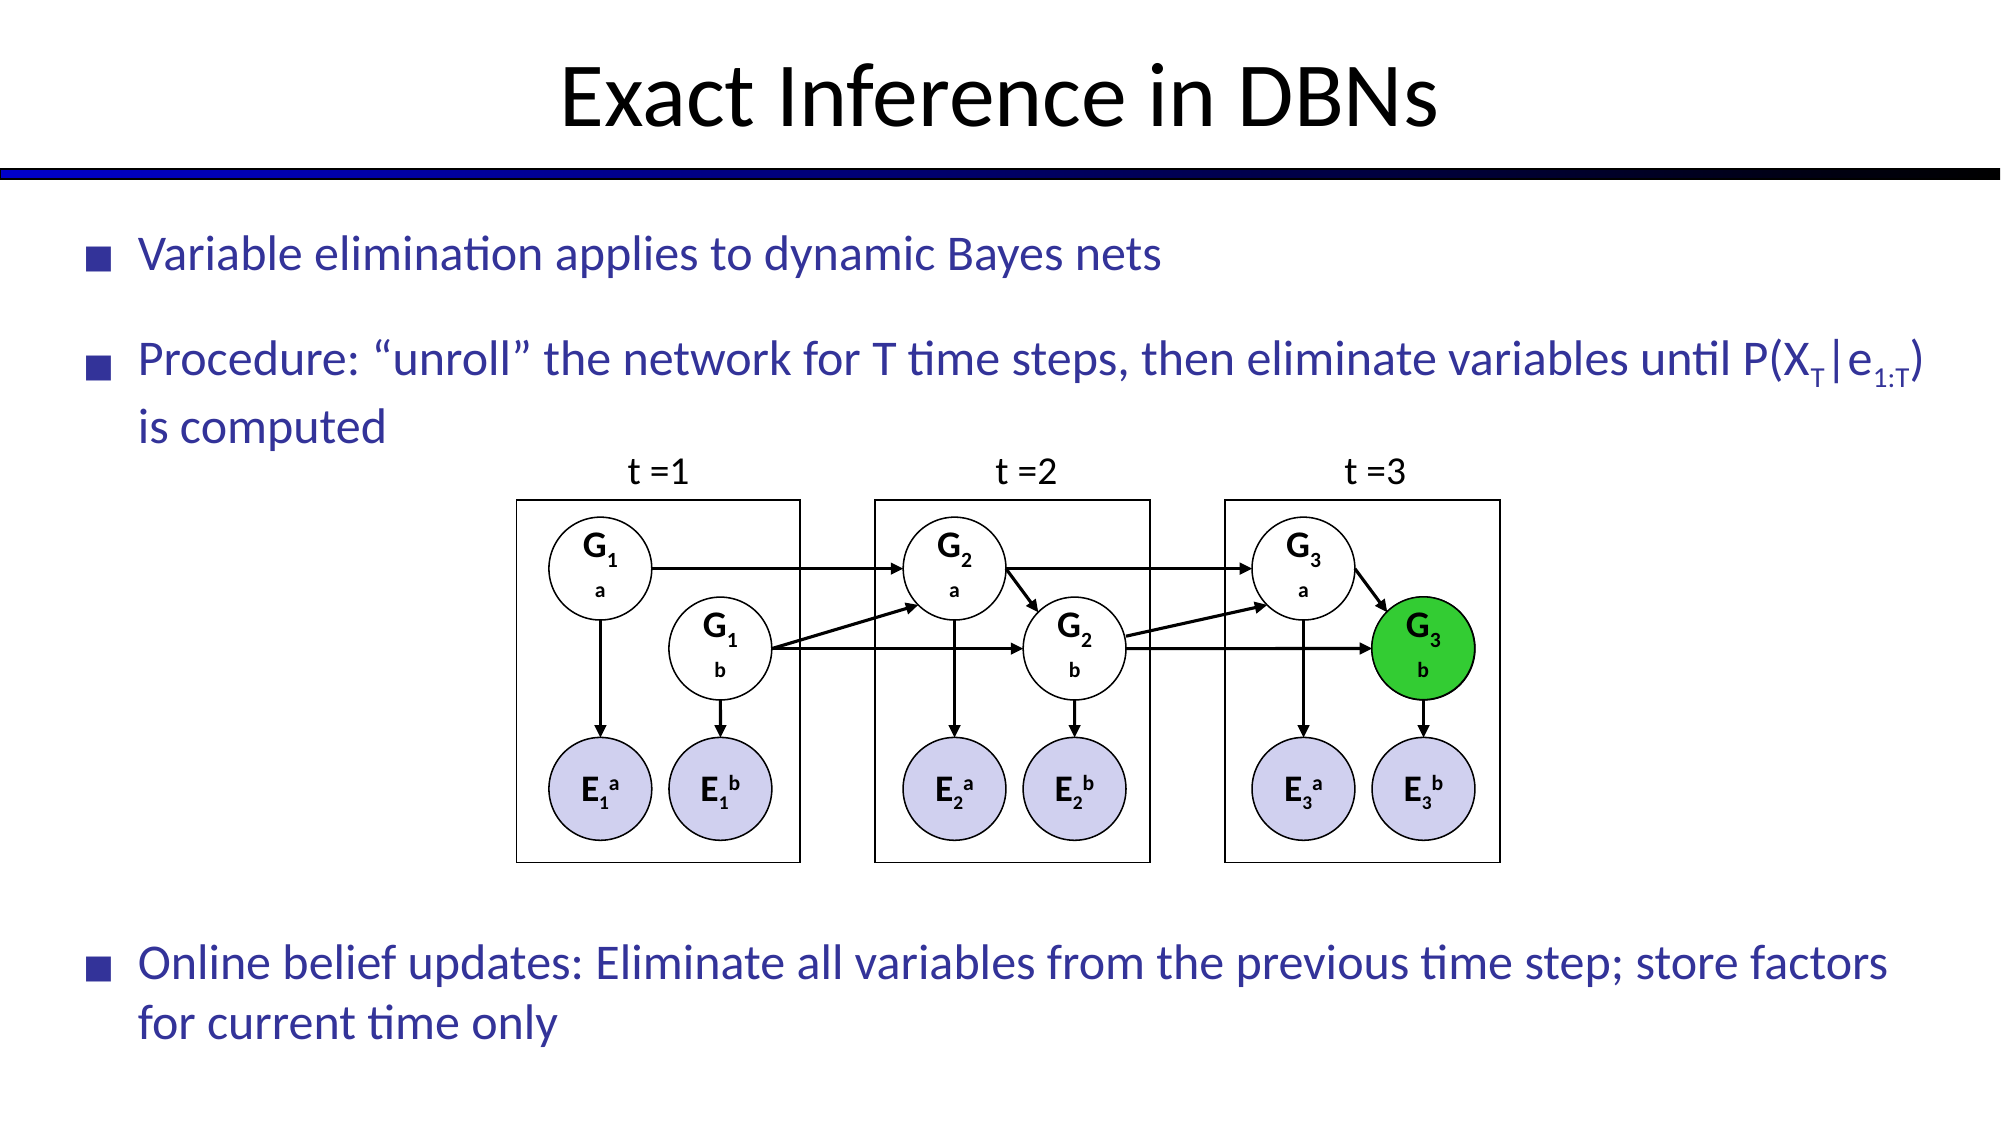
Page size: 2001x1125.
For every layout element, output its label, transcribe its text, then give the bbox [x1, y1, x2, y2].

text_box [516, 437, 1501, 863]
title Exact Inference in DBNs [0, 0, 2000, 184]
list Variable elimination applies to dynamic Bayes nets Procedure: “unroll” the network for T time steps, then eliminate variables until P(XT|e1:T) is computed Online belief updates: Eliminate all variables from the previous time step; store factors for current time only [66, 212, 1963, 1005]
